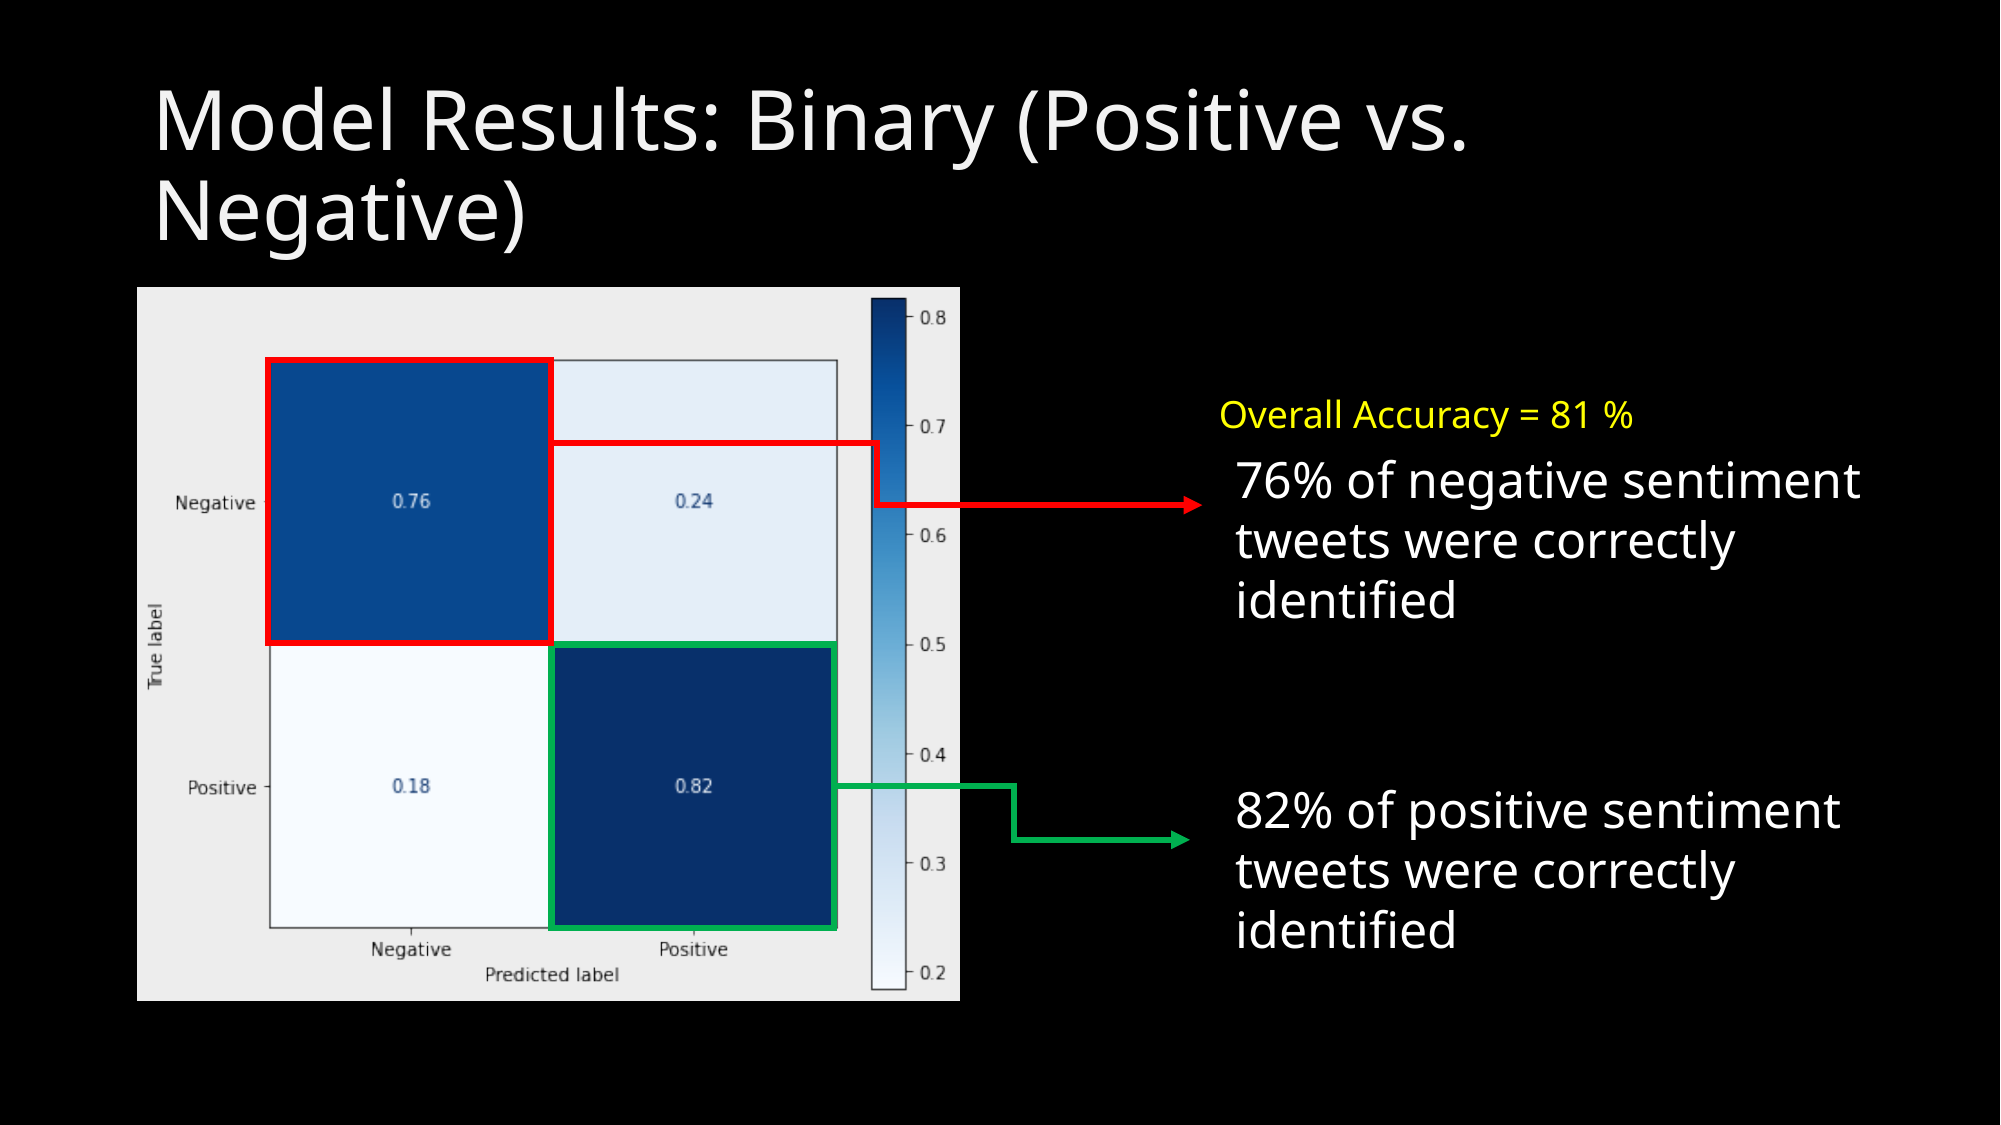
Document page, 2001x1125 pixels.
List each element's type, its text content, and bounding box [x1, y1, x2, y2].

text_box 76% of negative sentiment tweets were correctly identified [1220, 440, 1971, 636]
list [137, 287, 960, 1002]
text_box 82% of positive sentiment tweets were correctly identified [1220, 771, 1971, 967]
title Model Results: Binary (Positive vs. Negative) [137, 59, 1863, 278]
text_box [834, 785, 1190, 840]
text_box Overall Accuracy = 81 % [1203, 383, 1650, 443]
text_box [551, 442, 1203, 506]
